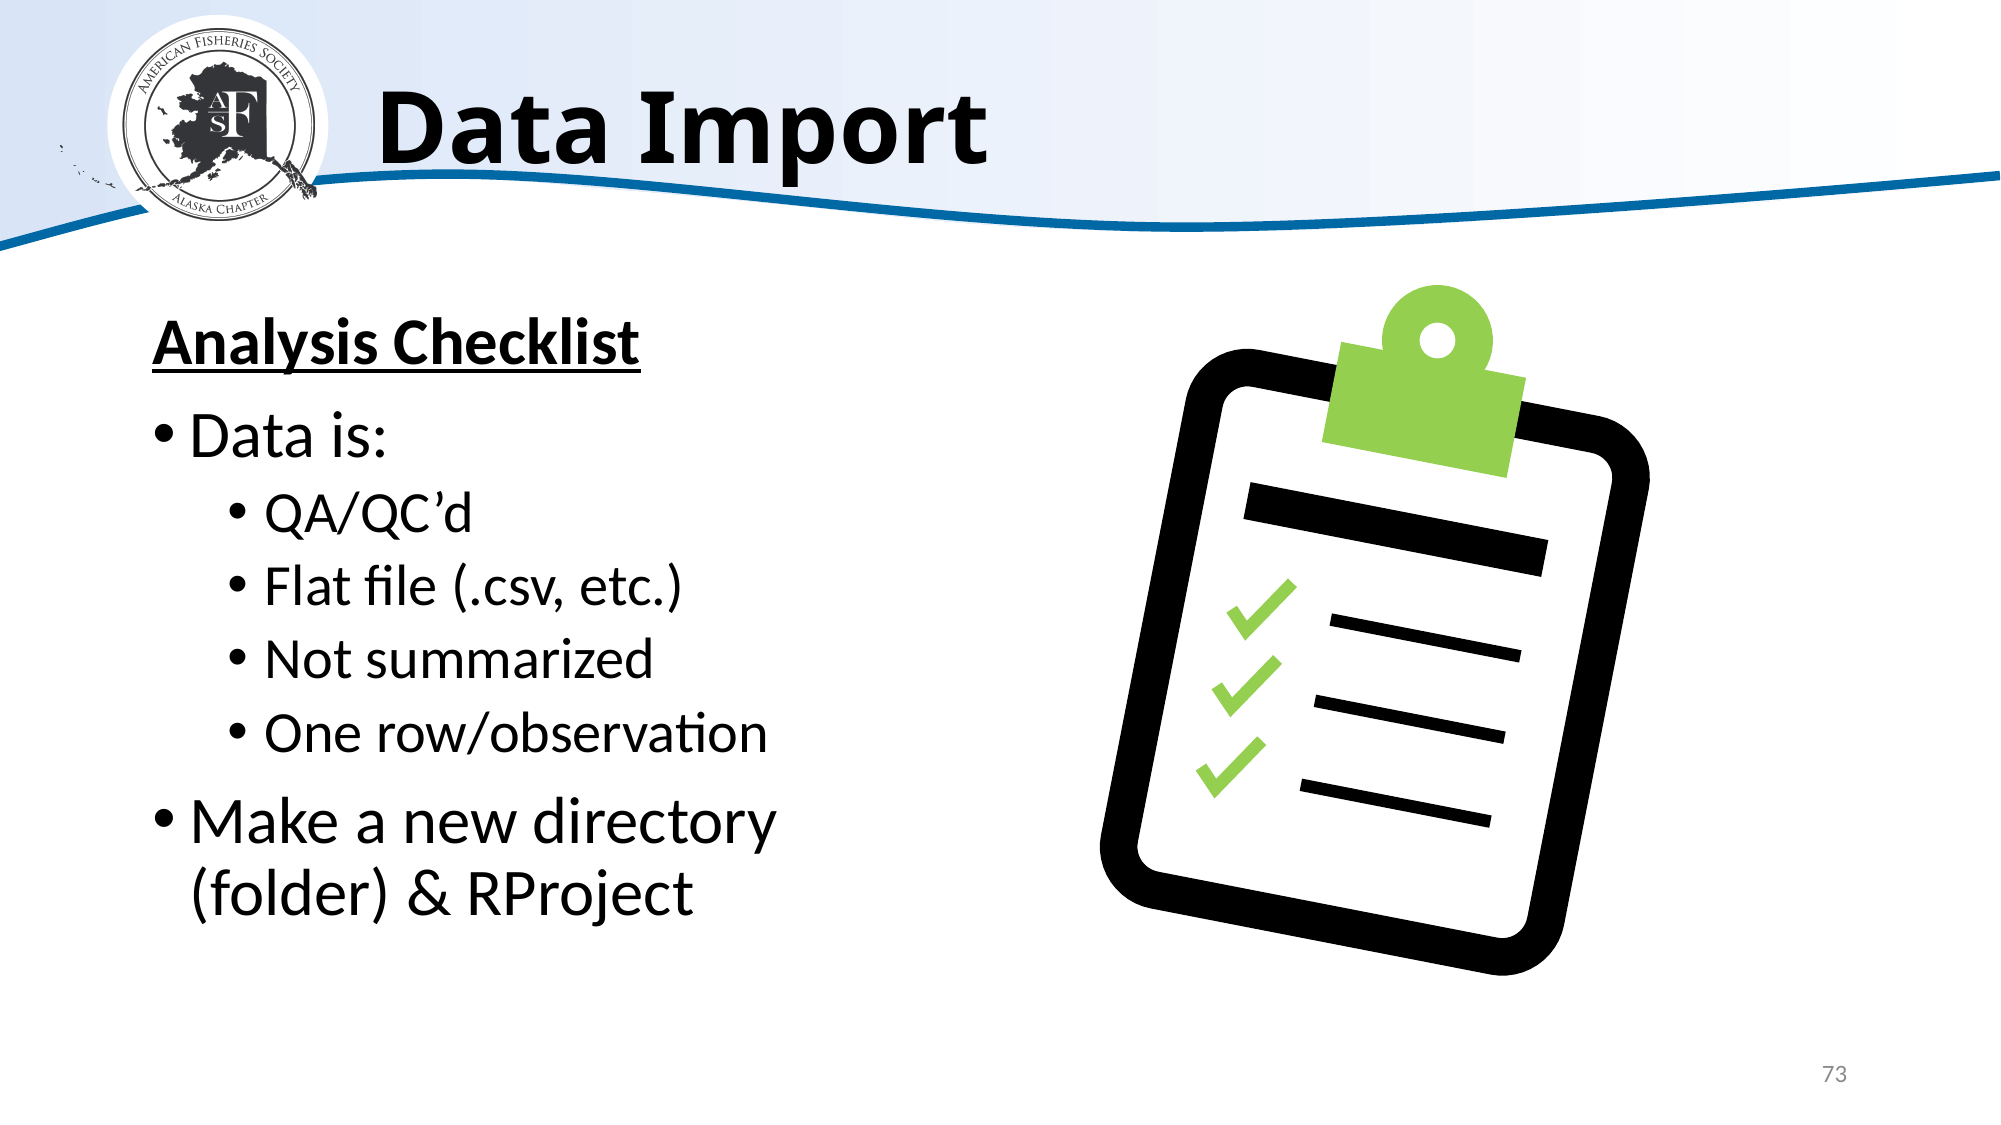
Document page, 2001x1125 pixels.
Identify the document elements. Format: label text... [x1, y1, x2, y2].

picture [60, 28, 317, 221]
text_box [1167, 298, 1602, 929]
slide_number 73 [1412, 1042, 1863, 1103]
title Data Import [359, 30, 1863, 232]
list Analysis Checklist Data is: QA/QC’d Flat file (.csv, etc.) Not summarized One row/observation Make a new directory (folder) & RProject [137, 299, 808, 1014]
